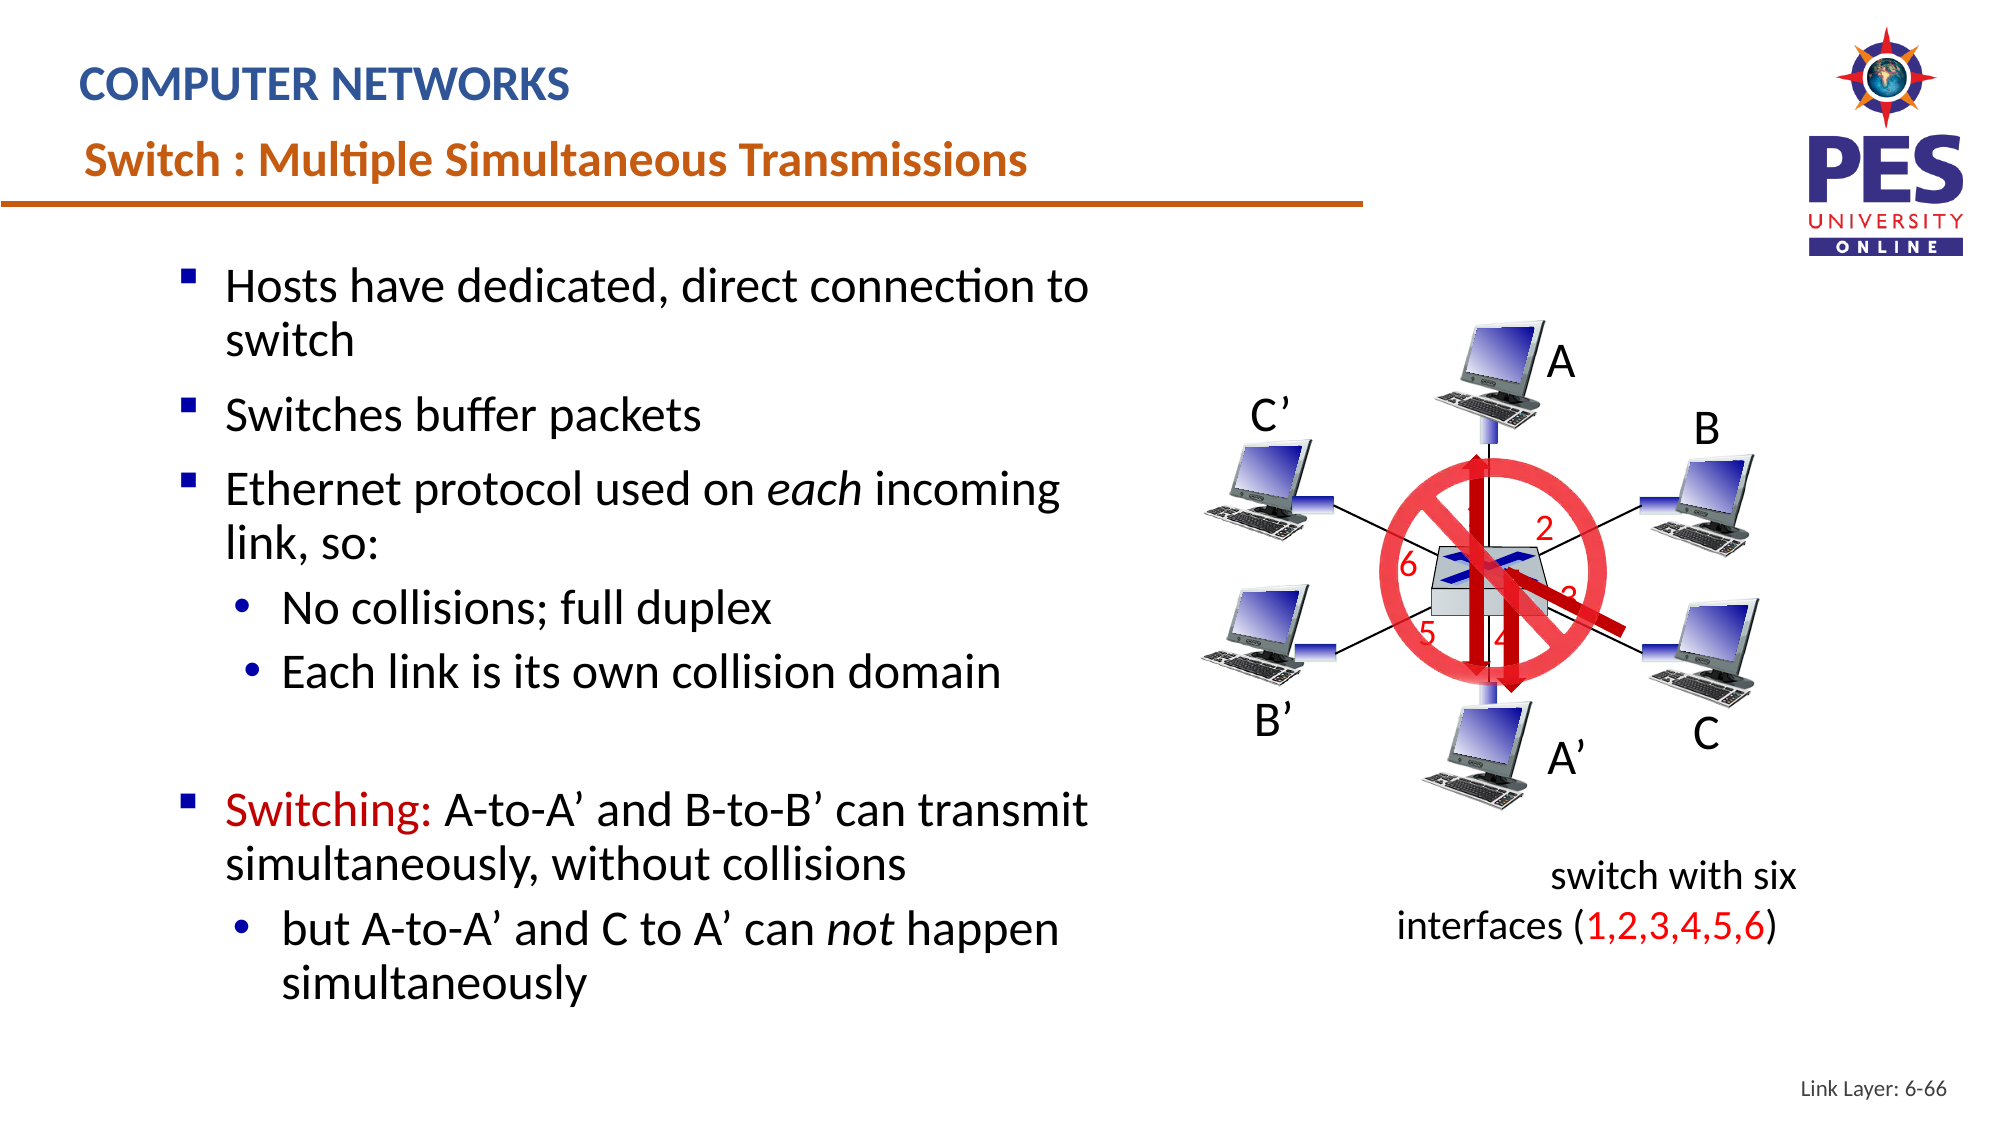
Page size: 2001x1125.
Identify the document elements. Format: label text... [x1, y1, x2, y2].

text_box Switching: A-to-A’ and B-to-B’ can transmit simultaneously, without collisions but A-to-A’ and C to A’ can not happen simultaneously [152, 776, 1256, 1064]
slide_number Link Layer: 6-66 [1512, 1056, 1963, 1117]
picture [1363, 442, 1622, 722]
picture [1809, 26, 1963, 256]
text_box Hosts have dedicated, direct connection to switch Switches buffer packets Ethernet protocol used on each incoming link, so: No collisions; full duplex Each link is its own collision domain [152, 251, 1112, 776]
text_box Switch : Multiple Simultaneous Transmissions [69, 119, 1044, 194]
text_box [1174, 315, 1812, 957]
text_box COMPUTER NETWORKS [64, 43, 1295, 119]
